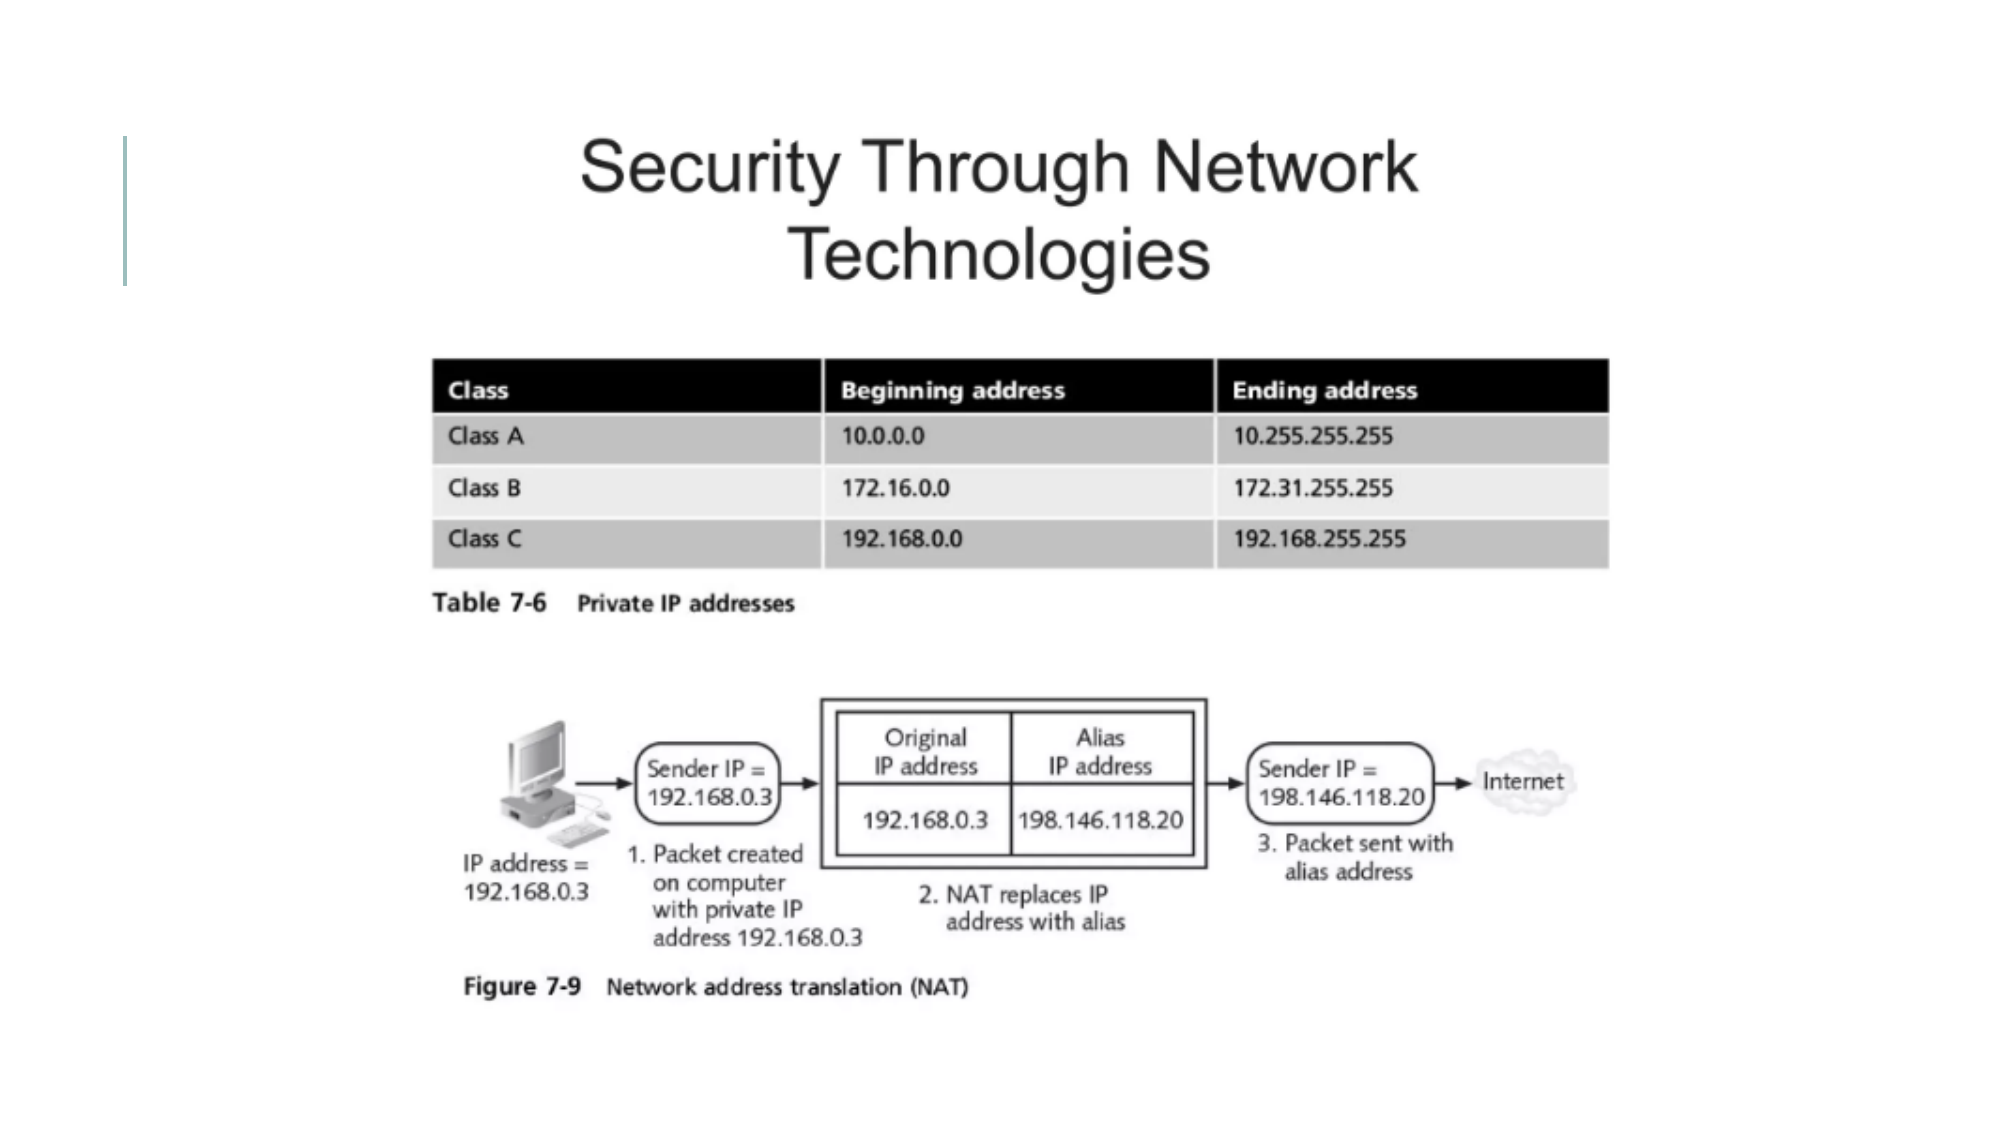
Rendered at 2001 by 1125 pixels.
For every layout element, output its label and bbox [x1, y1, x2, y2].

list [319, 79, 1640, 1033]
